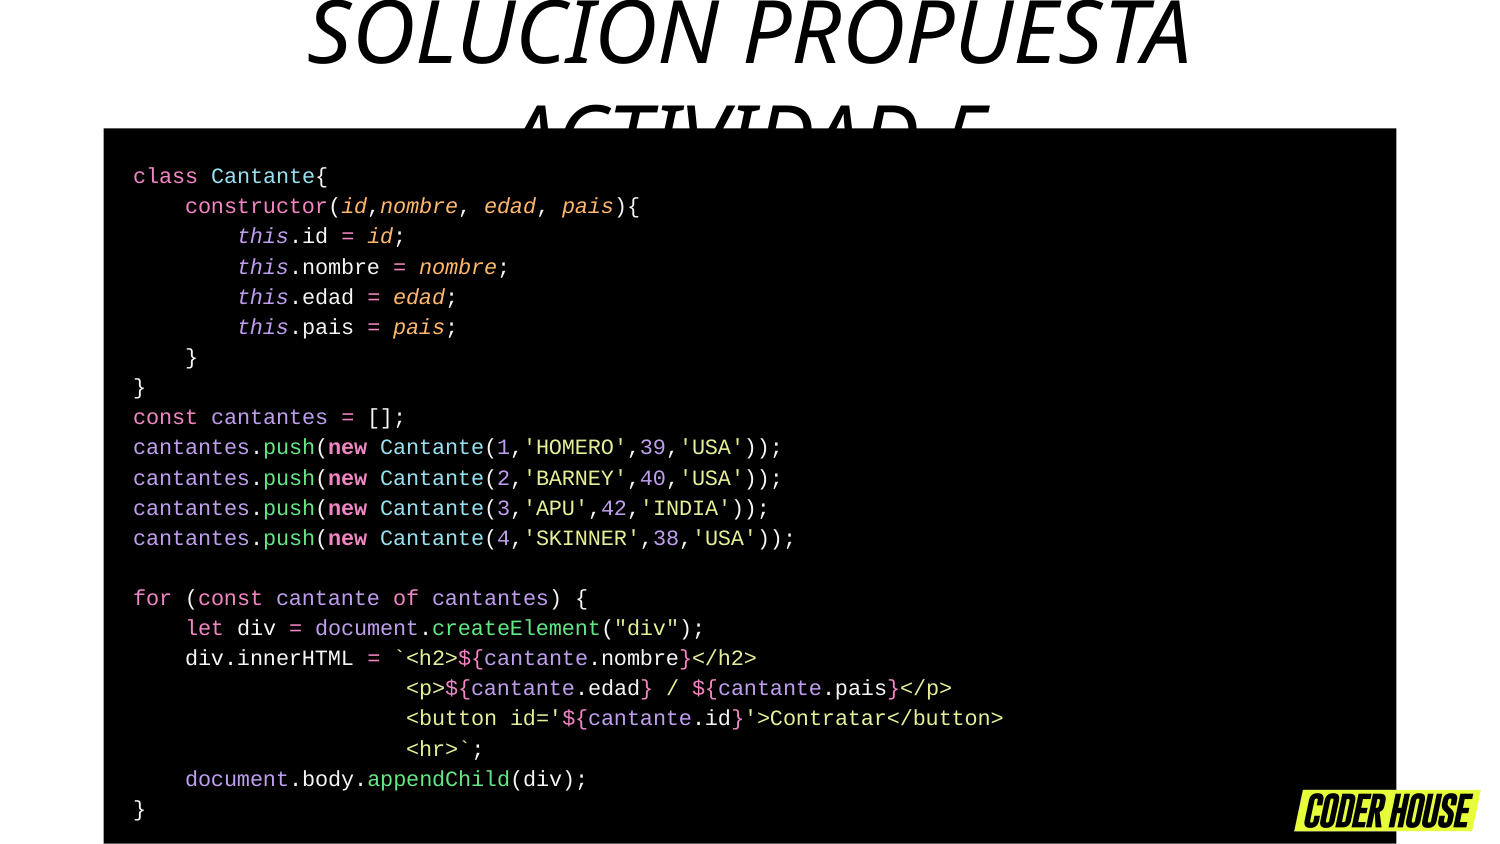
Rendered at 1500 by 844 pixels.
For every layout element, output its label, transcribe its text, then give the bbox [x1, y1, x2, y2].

text_box class Cantante{ constructor(id,nombre, edad, pais){ this.id = id; this.nombre = nombre; this.edad = edad; this.pais = pais; } } const cantantes = []; cantantes.push(new Cantante(1,'HOMERO',39,'USA')); cantantes.push(new Cantante(2,'BARNEY',40,'USA')); cantantes.push(new Cantante(3,'APU',42,'INDIA')); cantantes.push(new Cantante(4,'SKINNER',38,'USA')); for (const cantante of cantantes) { let div = document.createElement("div"); div.innerHTML = `<h2>${cantante.nombre}</h2> <p>${cantante.edad} / ${cantante.pais}</p> <button id='${cantante.id}'>Contratar</button> <hr>`; document.body.appendChild(div); } [103, 128, 1397, 844]
picture [1289, 783, 1486, 838]
text_box SOLUCIÓN PROPUESTA ACTIVIDAD 5 [109, 0, 1391, 128]
